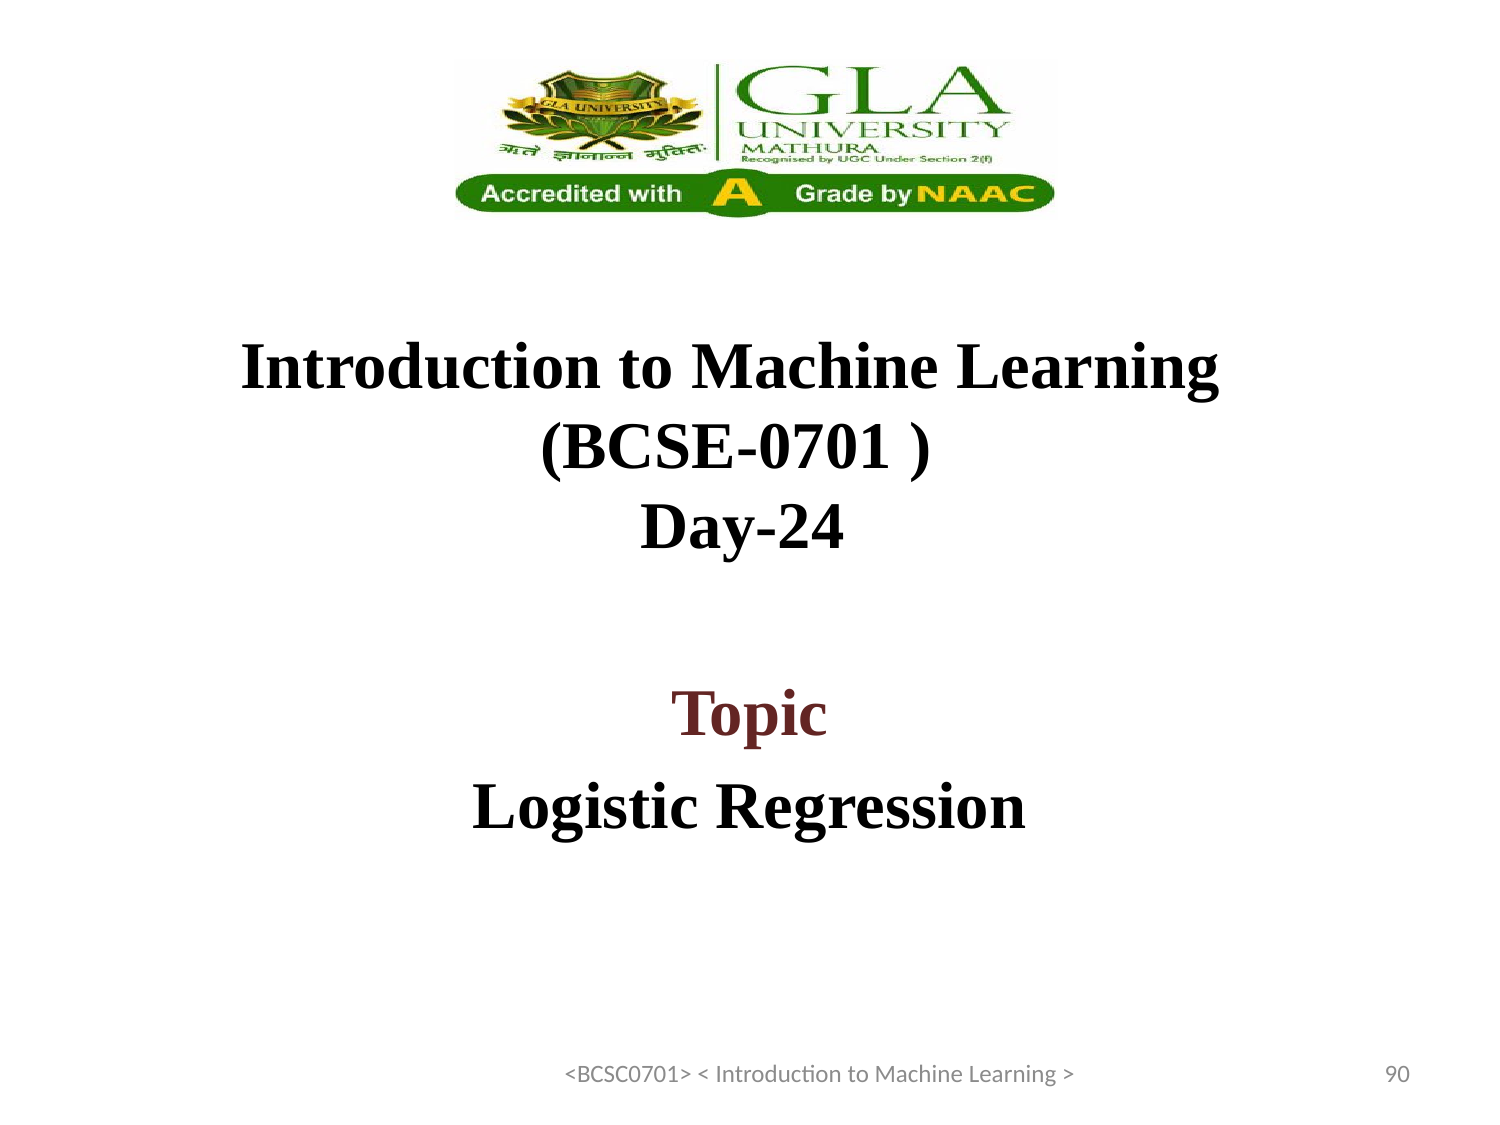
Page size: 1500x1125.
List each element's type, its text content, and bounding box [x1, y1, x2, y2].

picture [454, 59, 1058, 221]
list Introduction to Machine Learning (BCSE-0701 ) Day-24 Topic Logistic Regression [75, 314, 1425, 1005]
footer <BCSC0701> < Introduction to Machine Learning > [512, 1042, 1074, 1103]
slide_number 90 [1074, 1042, 1425, 1103]
